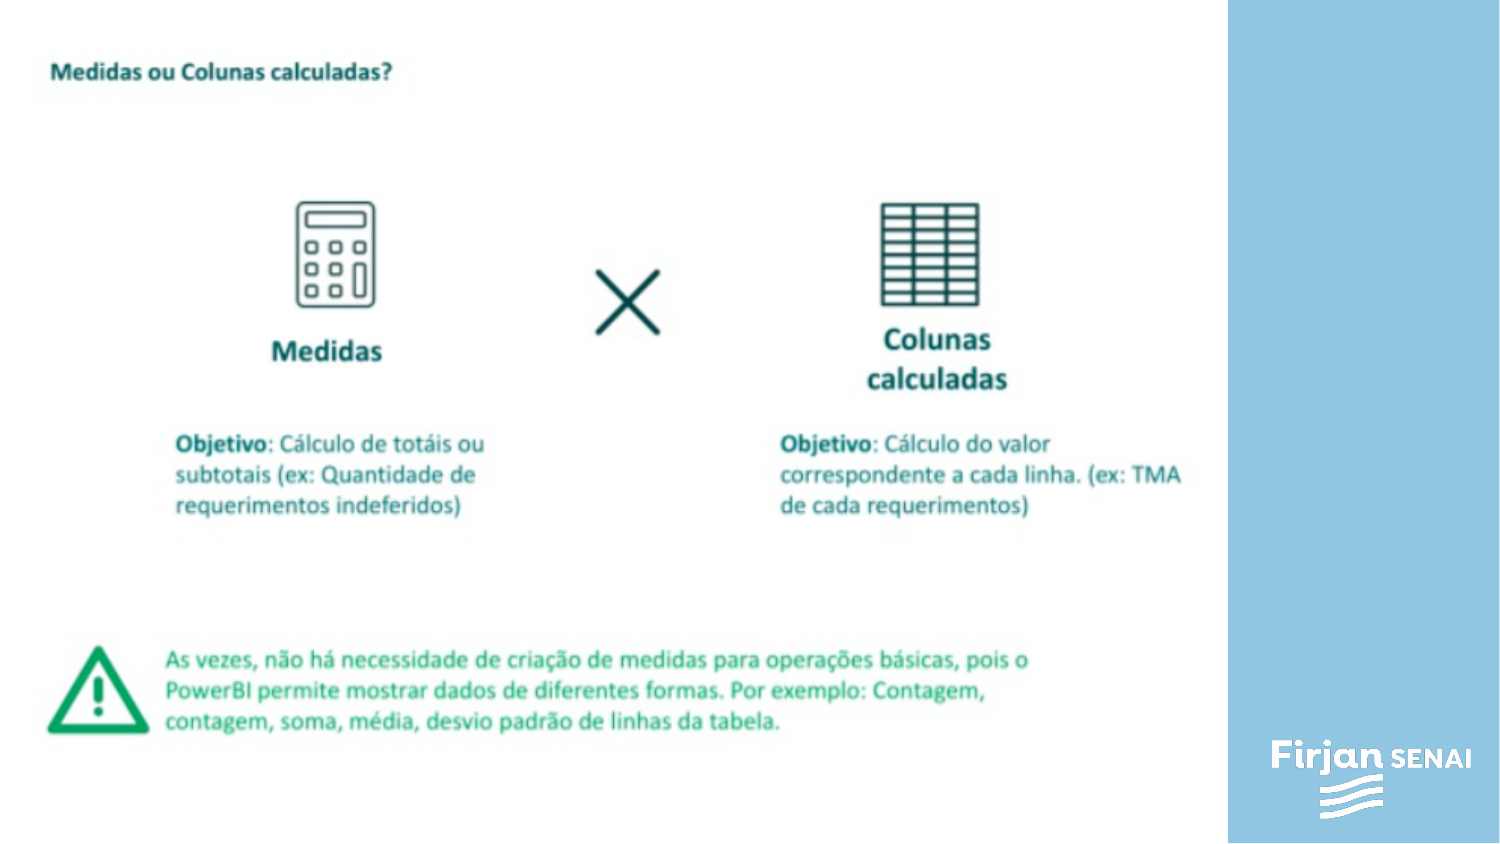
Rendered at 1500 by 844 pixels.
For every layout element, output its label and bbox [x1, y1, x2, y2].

text_box [1226, 0, 1500, 844]
picture [26, 50, 1206, 793]
picture [1265, 736, 1474, 820]
